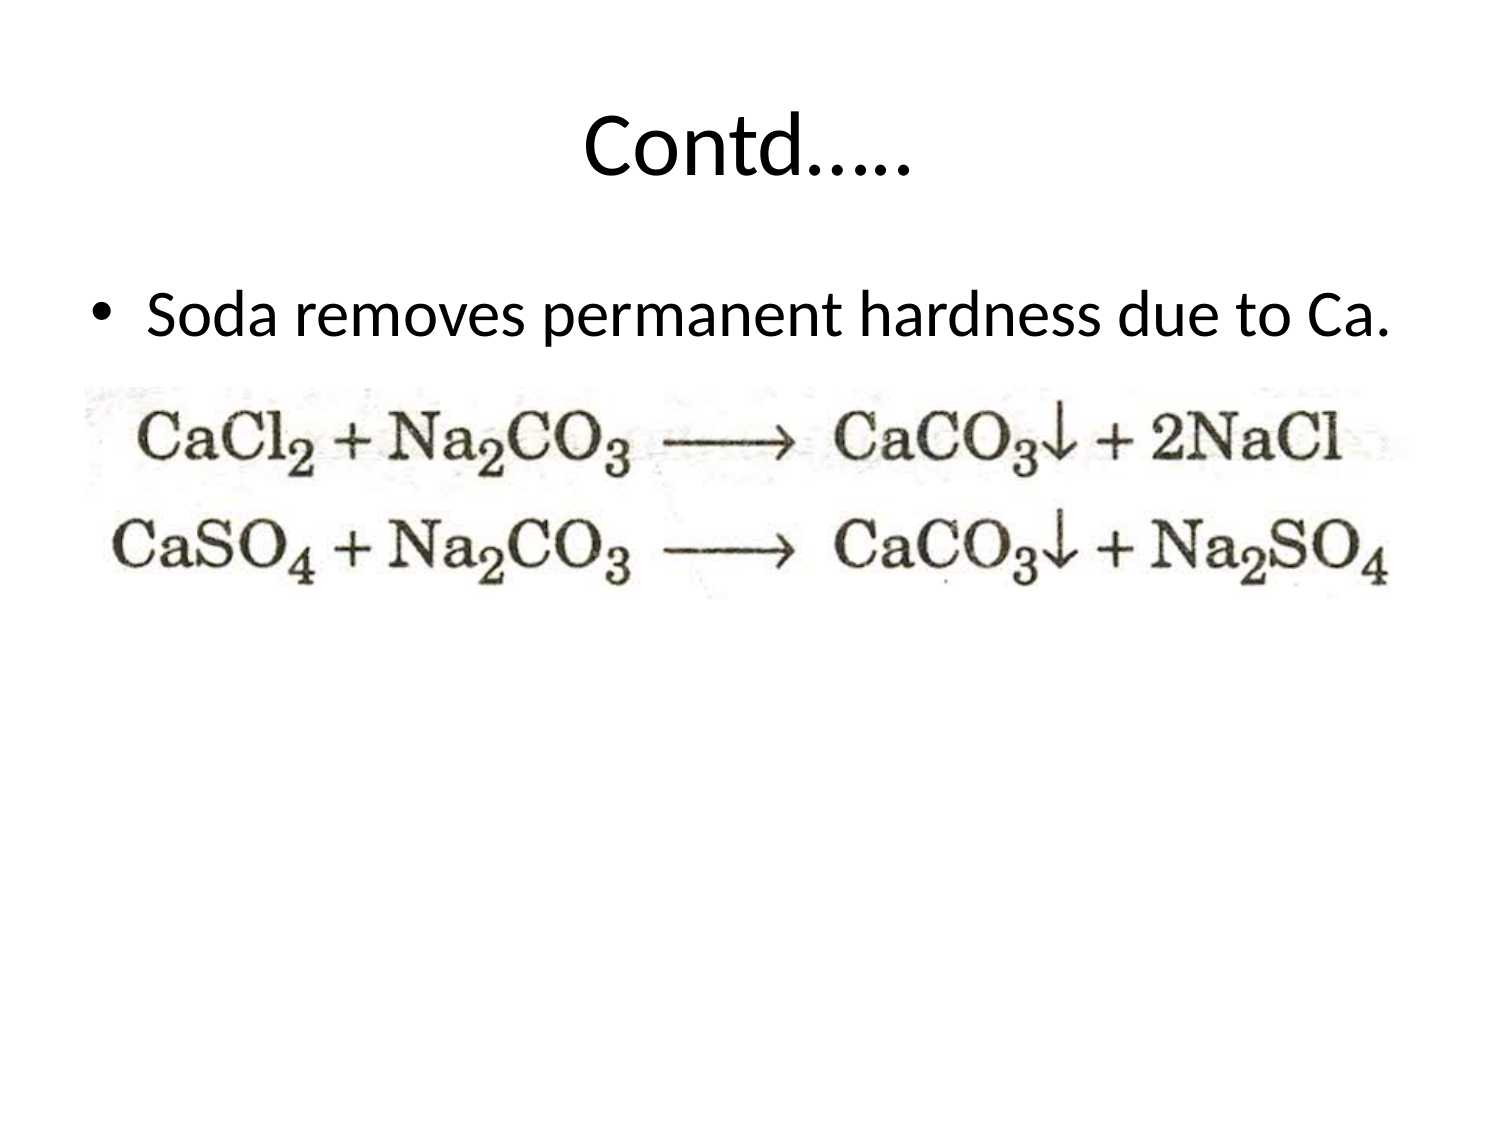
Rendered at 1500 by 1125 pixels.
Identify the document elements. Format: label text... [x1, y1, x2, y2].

title Contd….. [75, 45, 1425, 233]
picture [84, 387, 1415, 599]
list Soda removes permanent hardness due to Ca. [75, 262, 1425, 1005]
